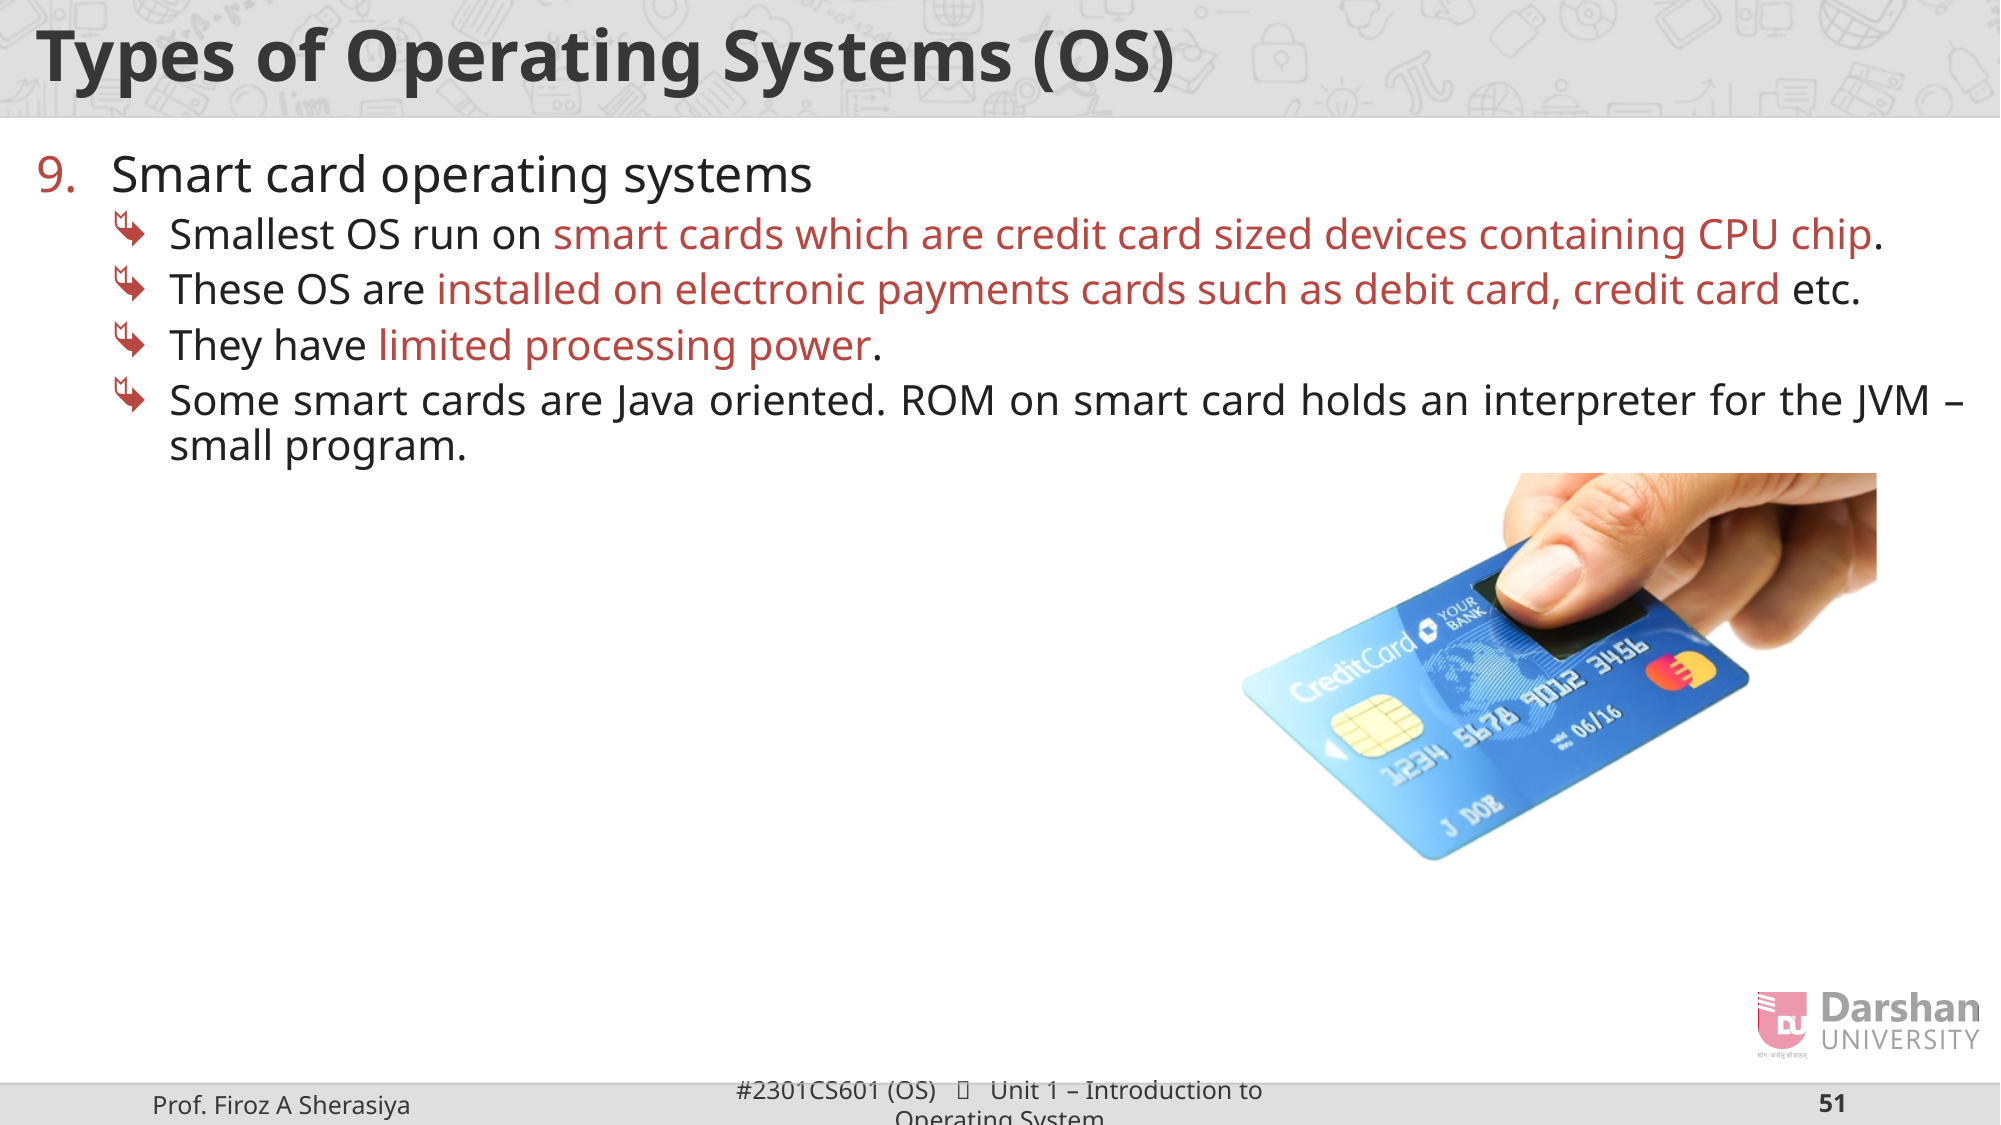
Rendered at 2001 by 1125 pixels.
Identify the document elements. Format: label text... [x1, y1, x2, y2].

title Types of Operating Systems (OS) [0, 0, 2000, 117]
list Smart card operating systems Smallest OS run on smart cards which are credit card sized devices containing CPU chip. These OS are installed on electronic payments cards such as debit card, credit card etc. They have limited processing power. Some smart cards are Java oriented. ROM on smart card holds an interpreter for the JVM – small program. [21, 141, 1981, 1059]
picture [1232, 473, 1877, 876]
